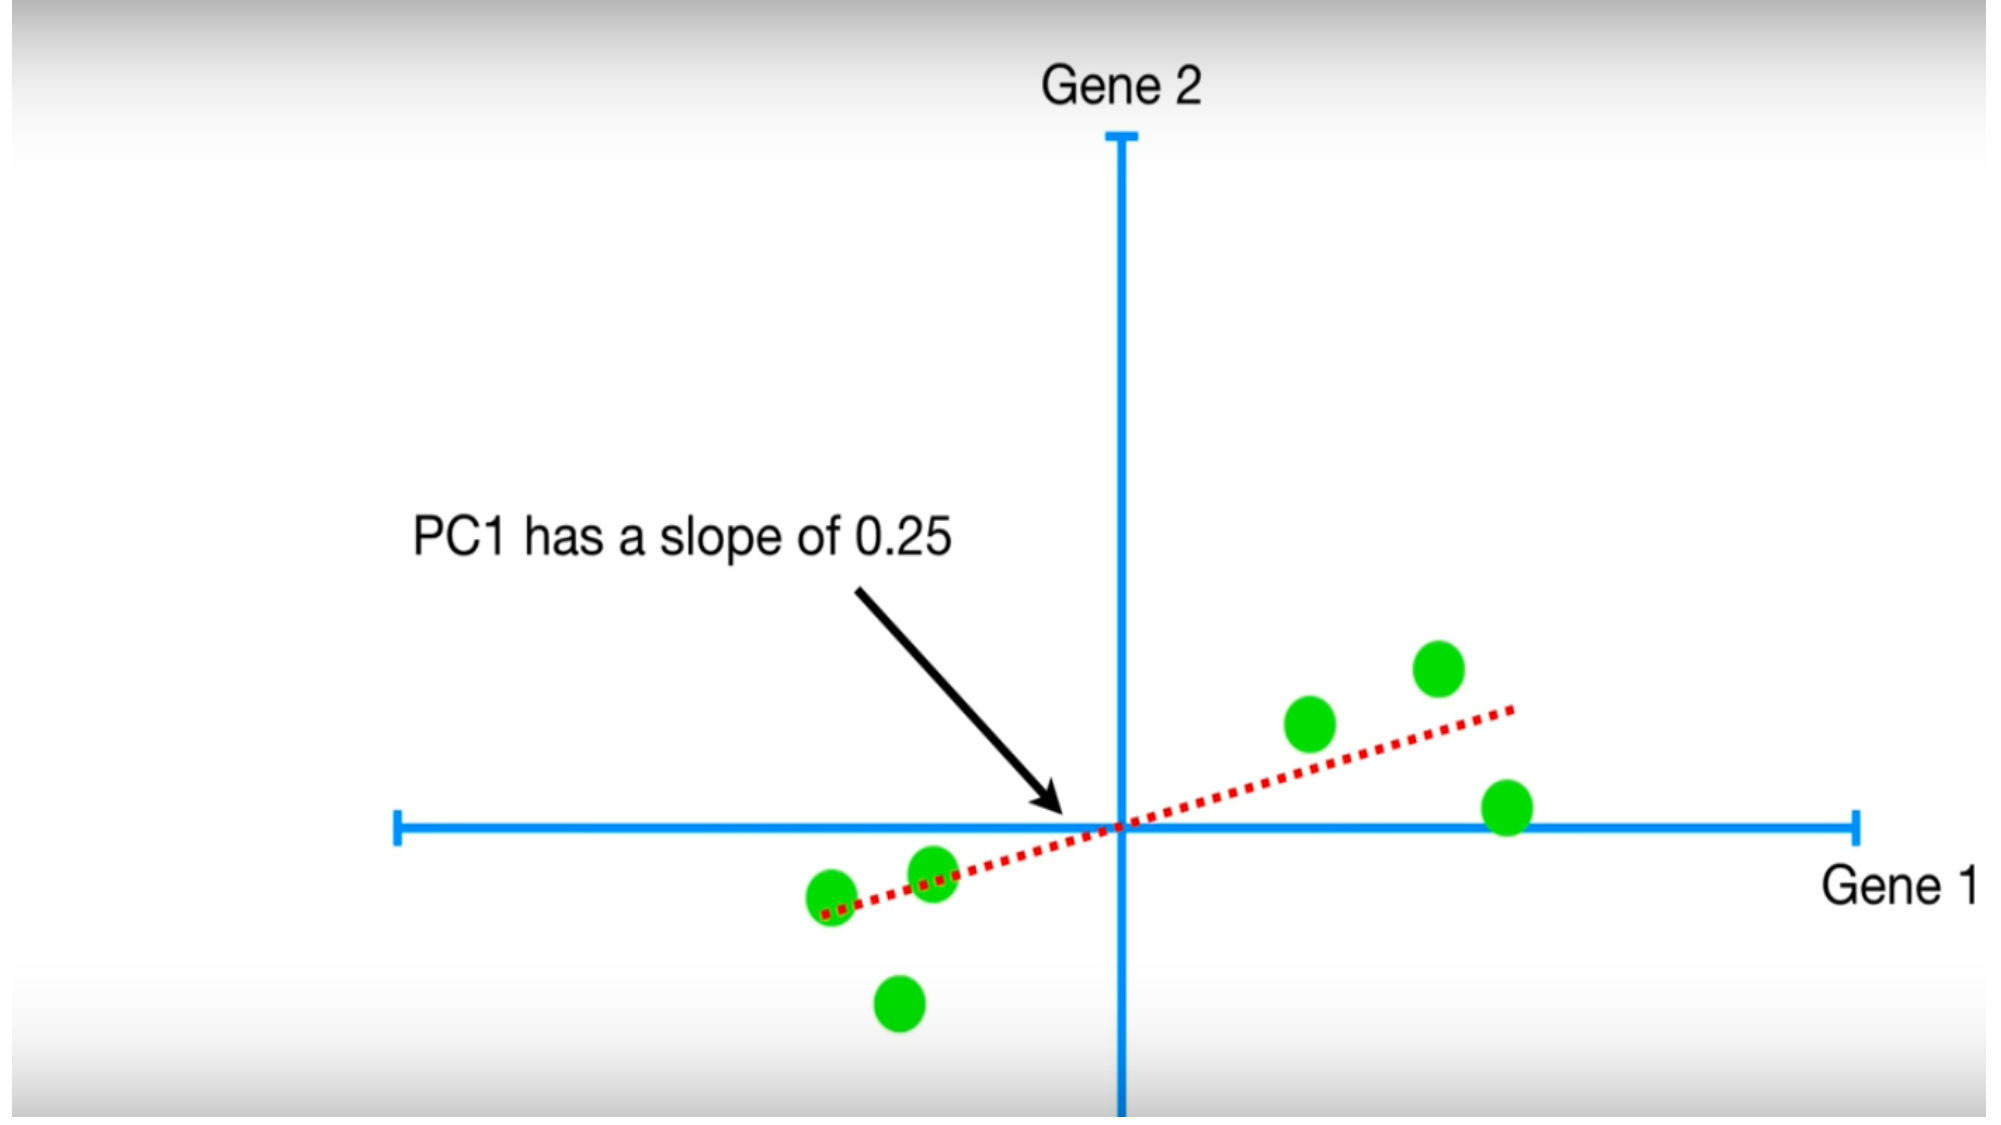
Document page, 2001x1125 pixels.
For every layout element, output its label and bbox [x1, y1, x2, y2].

list [12, 0, 1986, 1117]
